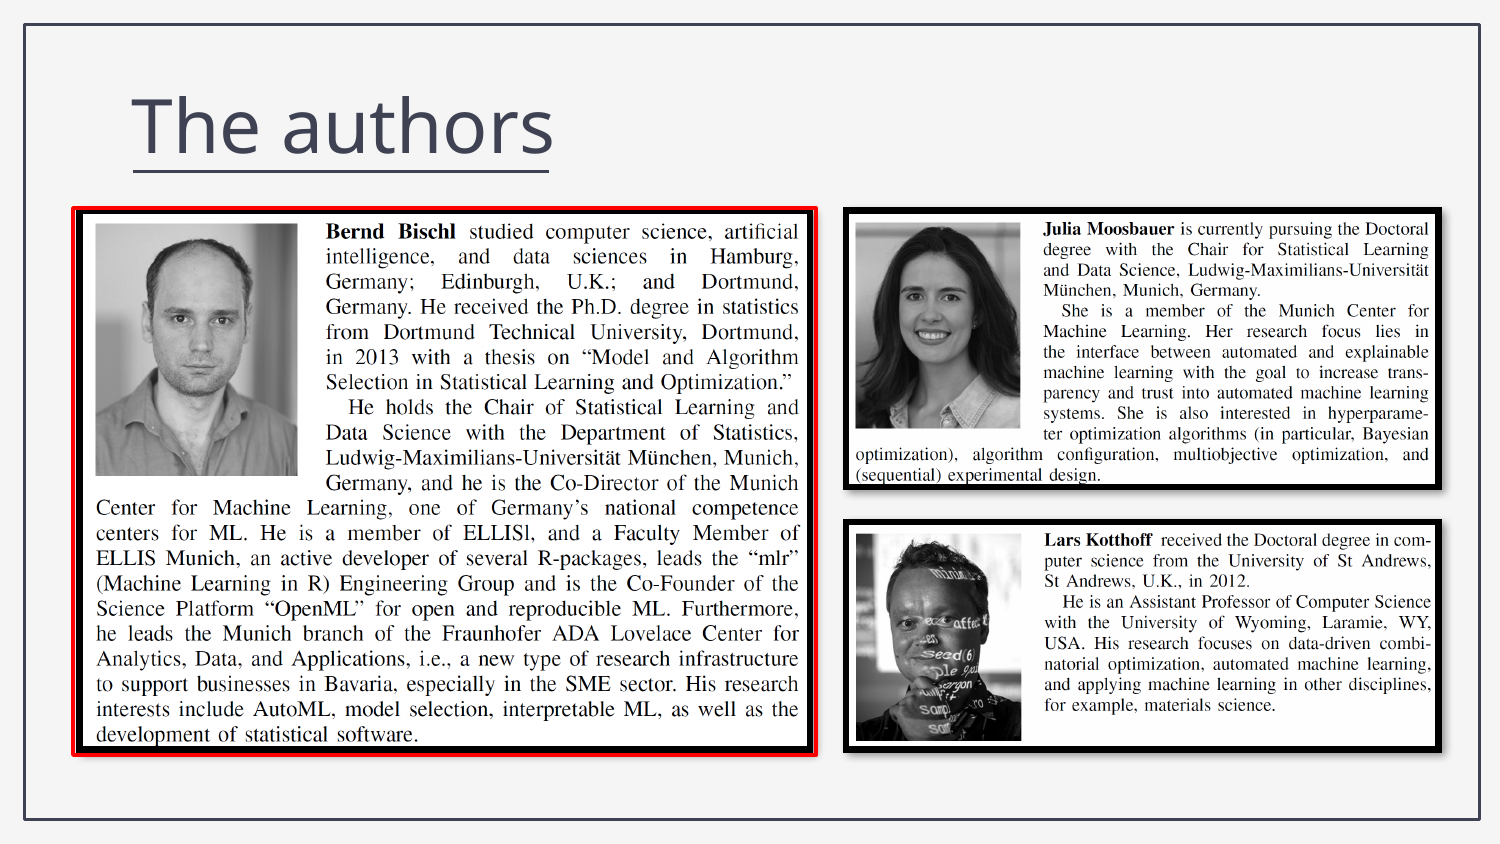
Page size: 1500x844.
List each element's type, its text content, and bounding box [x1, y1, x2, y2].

picture [849, 524, 1436, 747]
text_box [71, 206, 818, 757]
picture [849, 213, 1436, 485]
picture [82, 213, 807, 747]
title The authors [116, 63, 892, 191]
